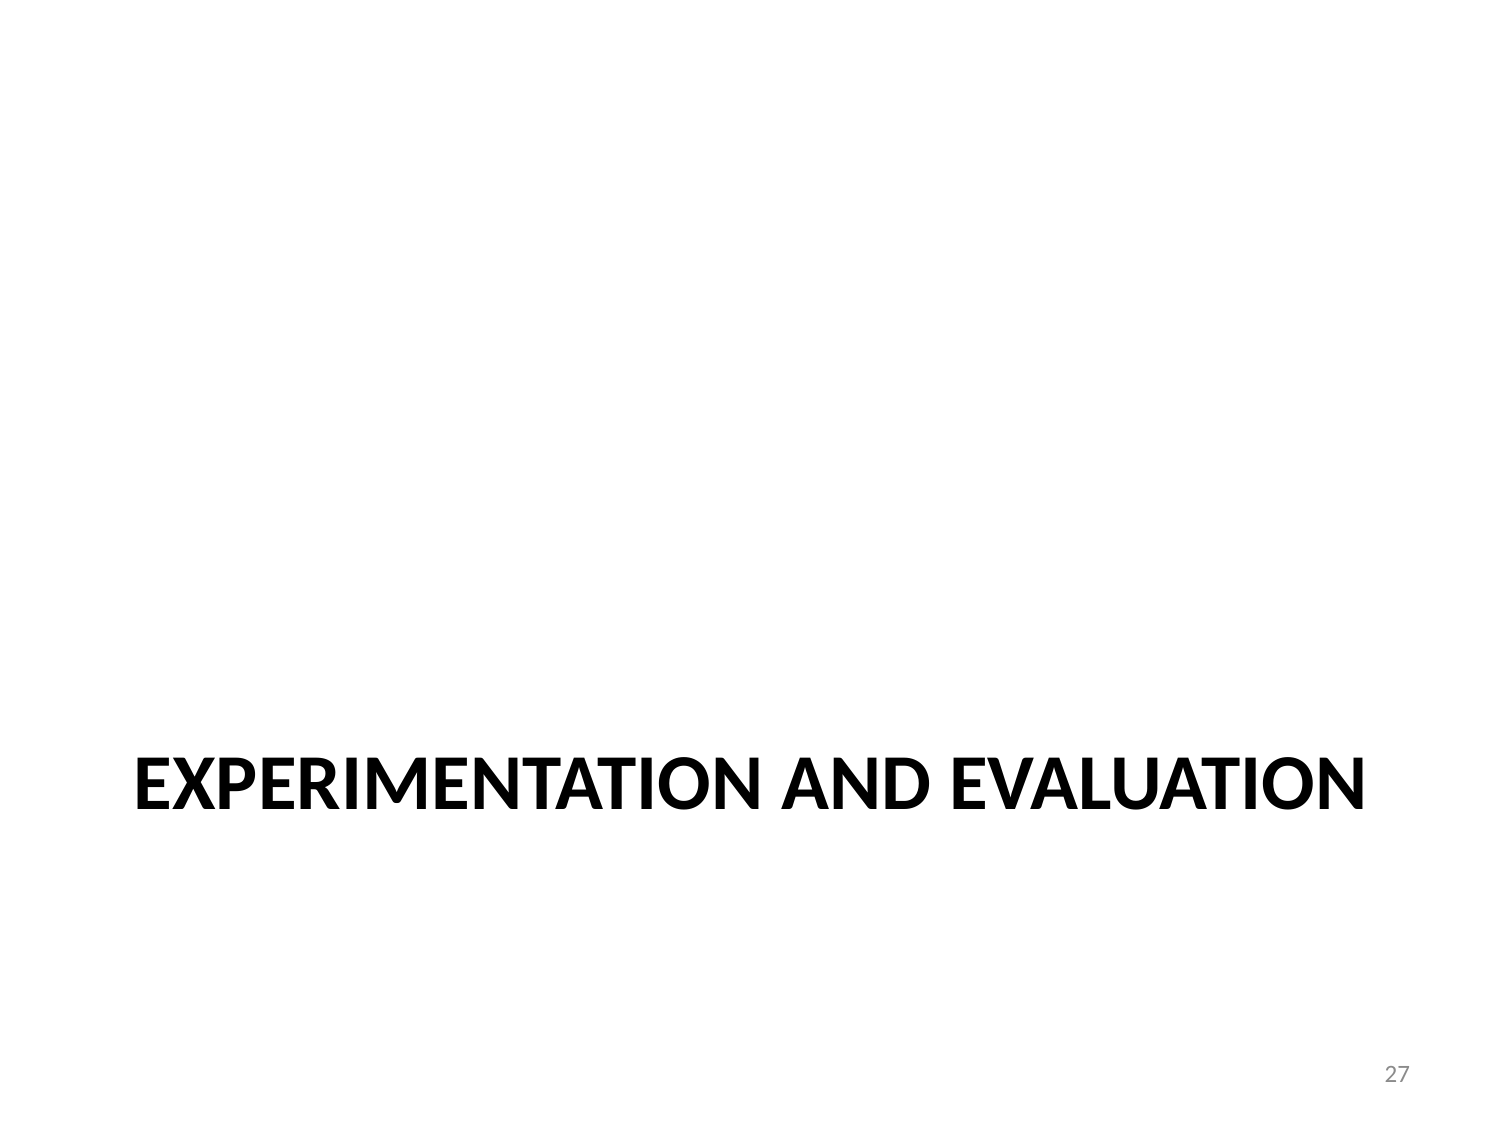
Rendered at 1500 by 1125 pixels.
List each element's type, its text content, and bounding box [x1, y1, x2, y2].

title Experimentation and evaluation [118, 722, 1394, 947]
slide_number 27 [1074, 1042, 1425, 1103]
